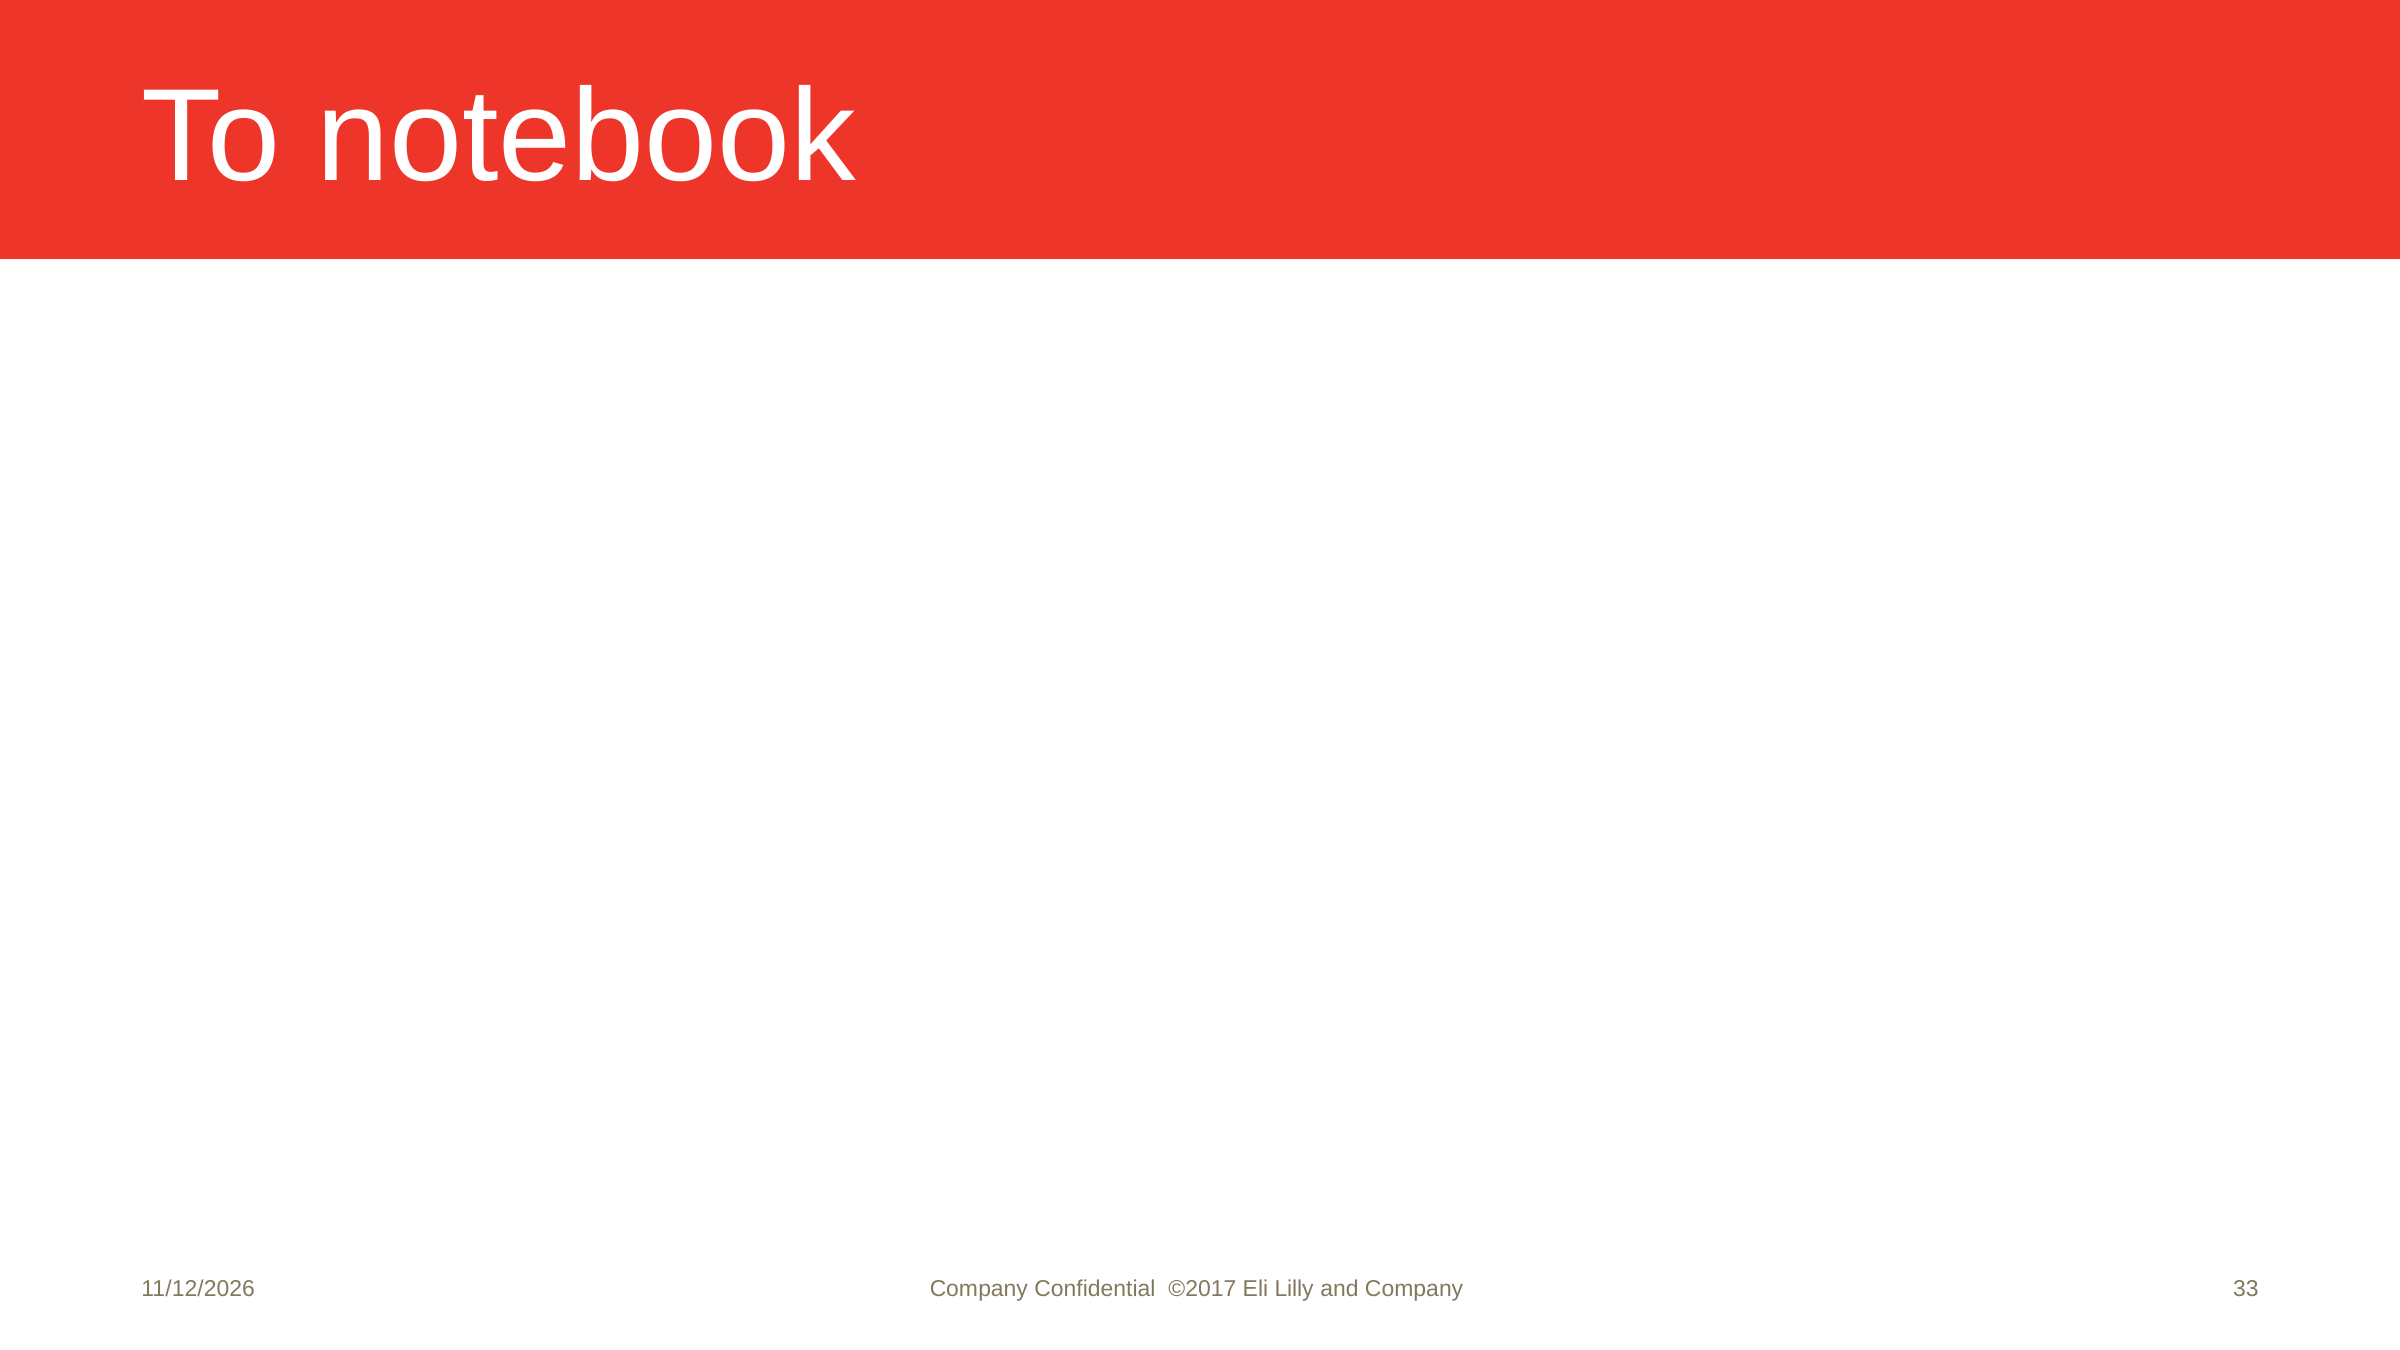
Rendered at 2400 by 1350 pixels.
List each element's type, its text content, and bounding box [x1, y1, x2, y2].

footer Company Confidential ©2017 Eli Lilly and Company [819, 1251, 1580, 1324]
picture [0, 0, 2400, 1350]
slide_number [120, 1251, 680, 1324]
slide_number 33 [1719, 1251, 2280, 1324]
title To notebook [120, 15, 2280, 241]
